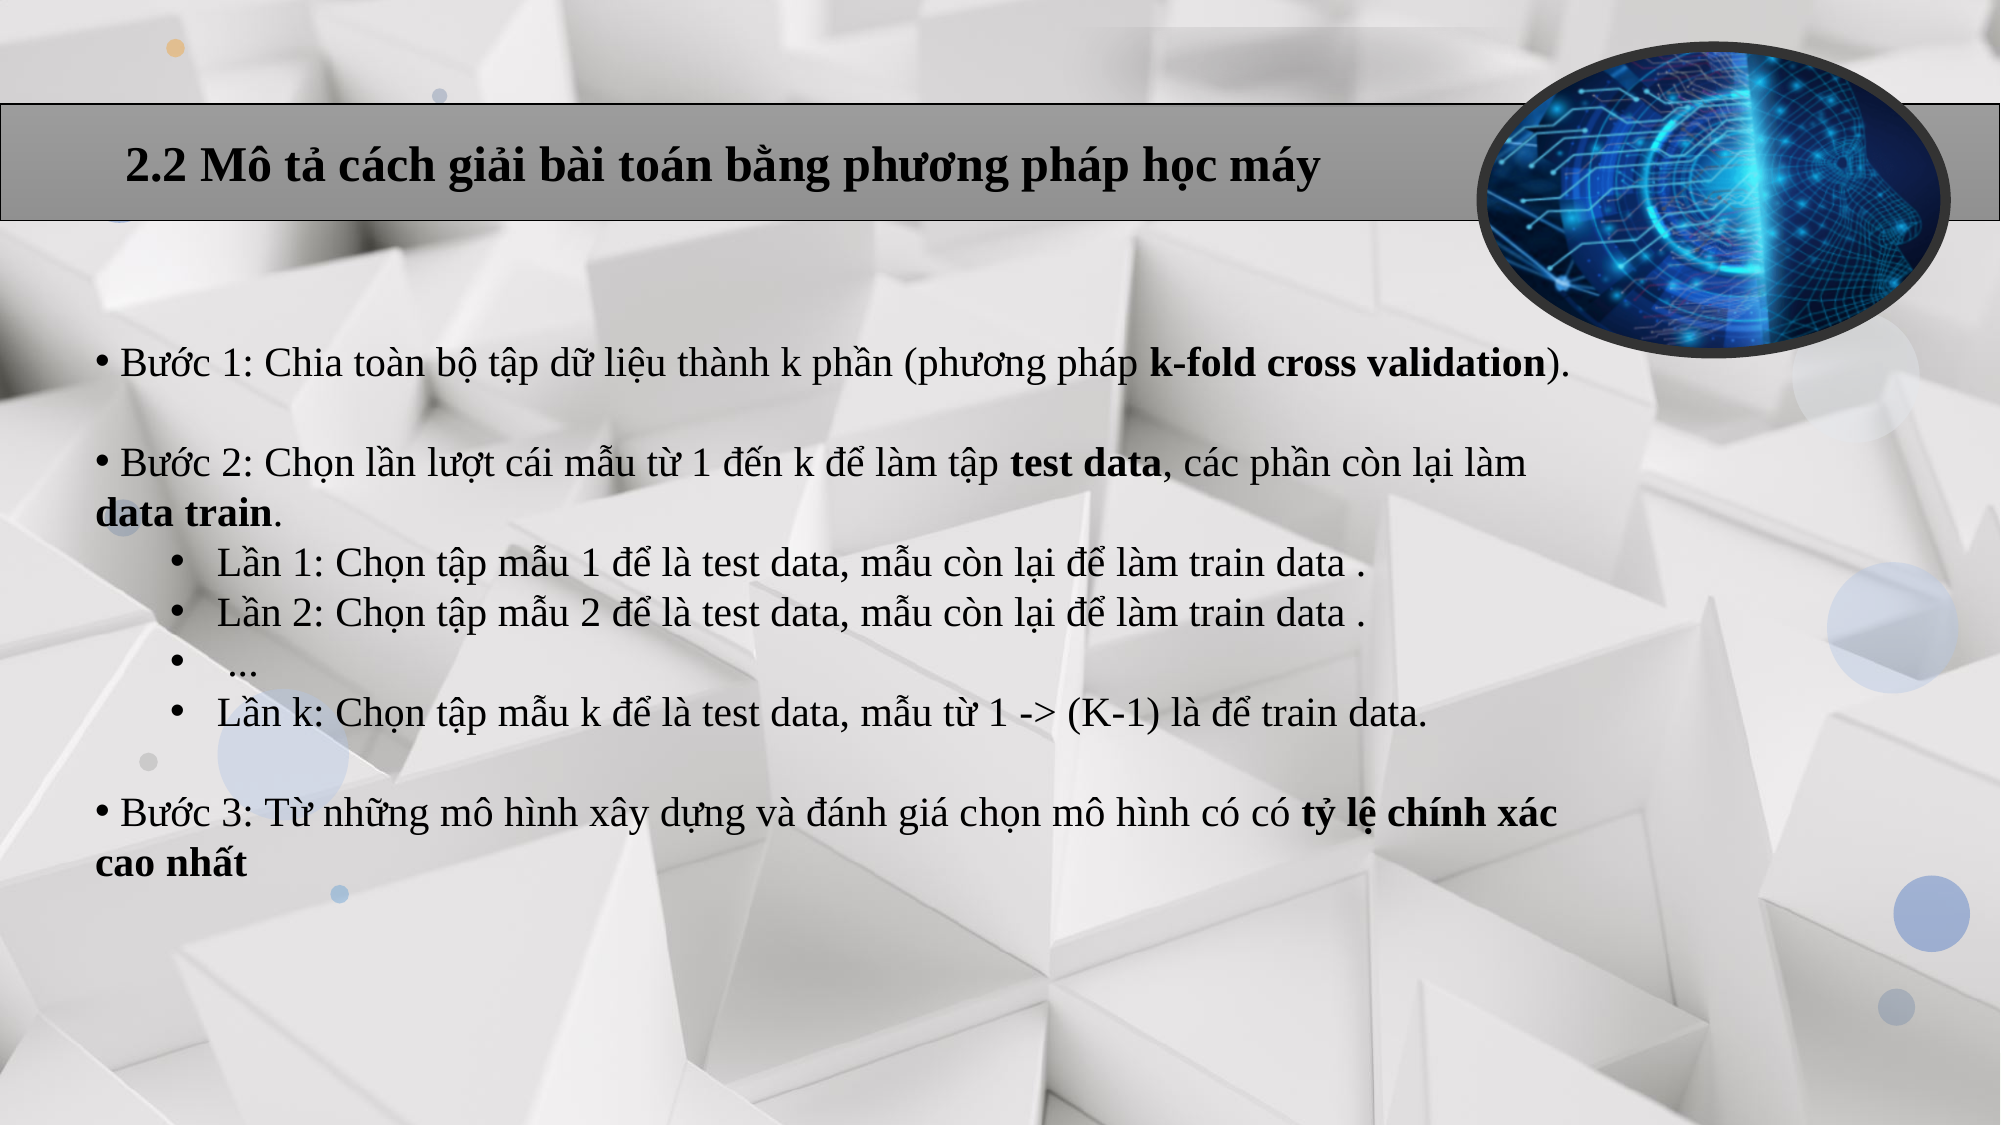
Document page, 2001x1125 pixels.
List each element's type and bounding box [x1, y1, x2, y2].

picture [0, 0, 2000, 1125]
text_box [81, 38, 1970, 1026]
